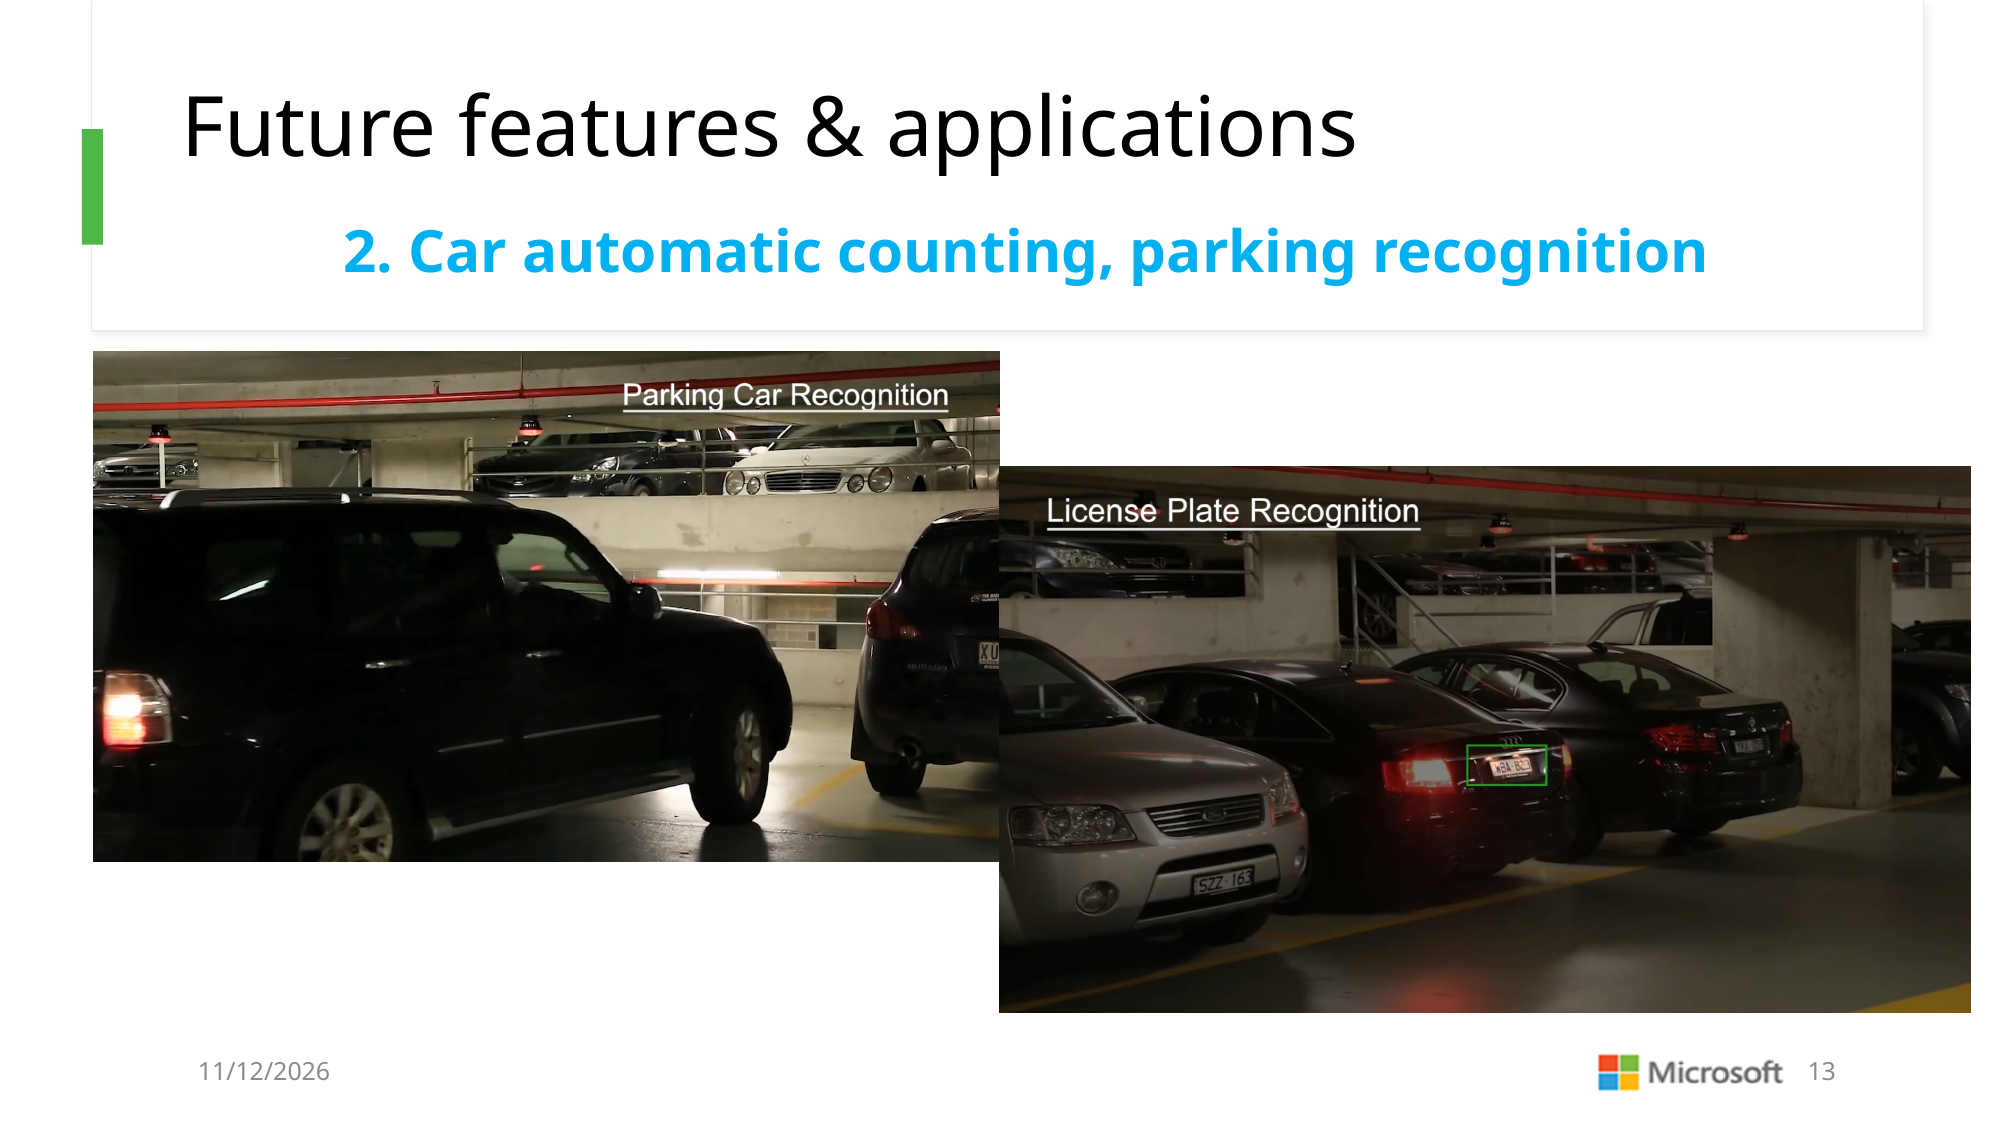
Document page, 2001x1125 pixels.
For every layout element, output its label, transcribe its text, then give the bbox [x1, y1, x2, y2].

slide_number 13 [1401, 1042, 1851, 1103]
text_box 2. Car automatic counting, parking recognition [328, 206, 1743, 292]
picture [1597, 1043, 1804, 1104]
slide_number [183, 1042, 633, 1103]
text_box Future features & applications [166, 32, 1834, 227]
picture [93, 351, 1971, 1013]
